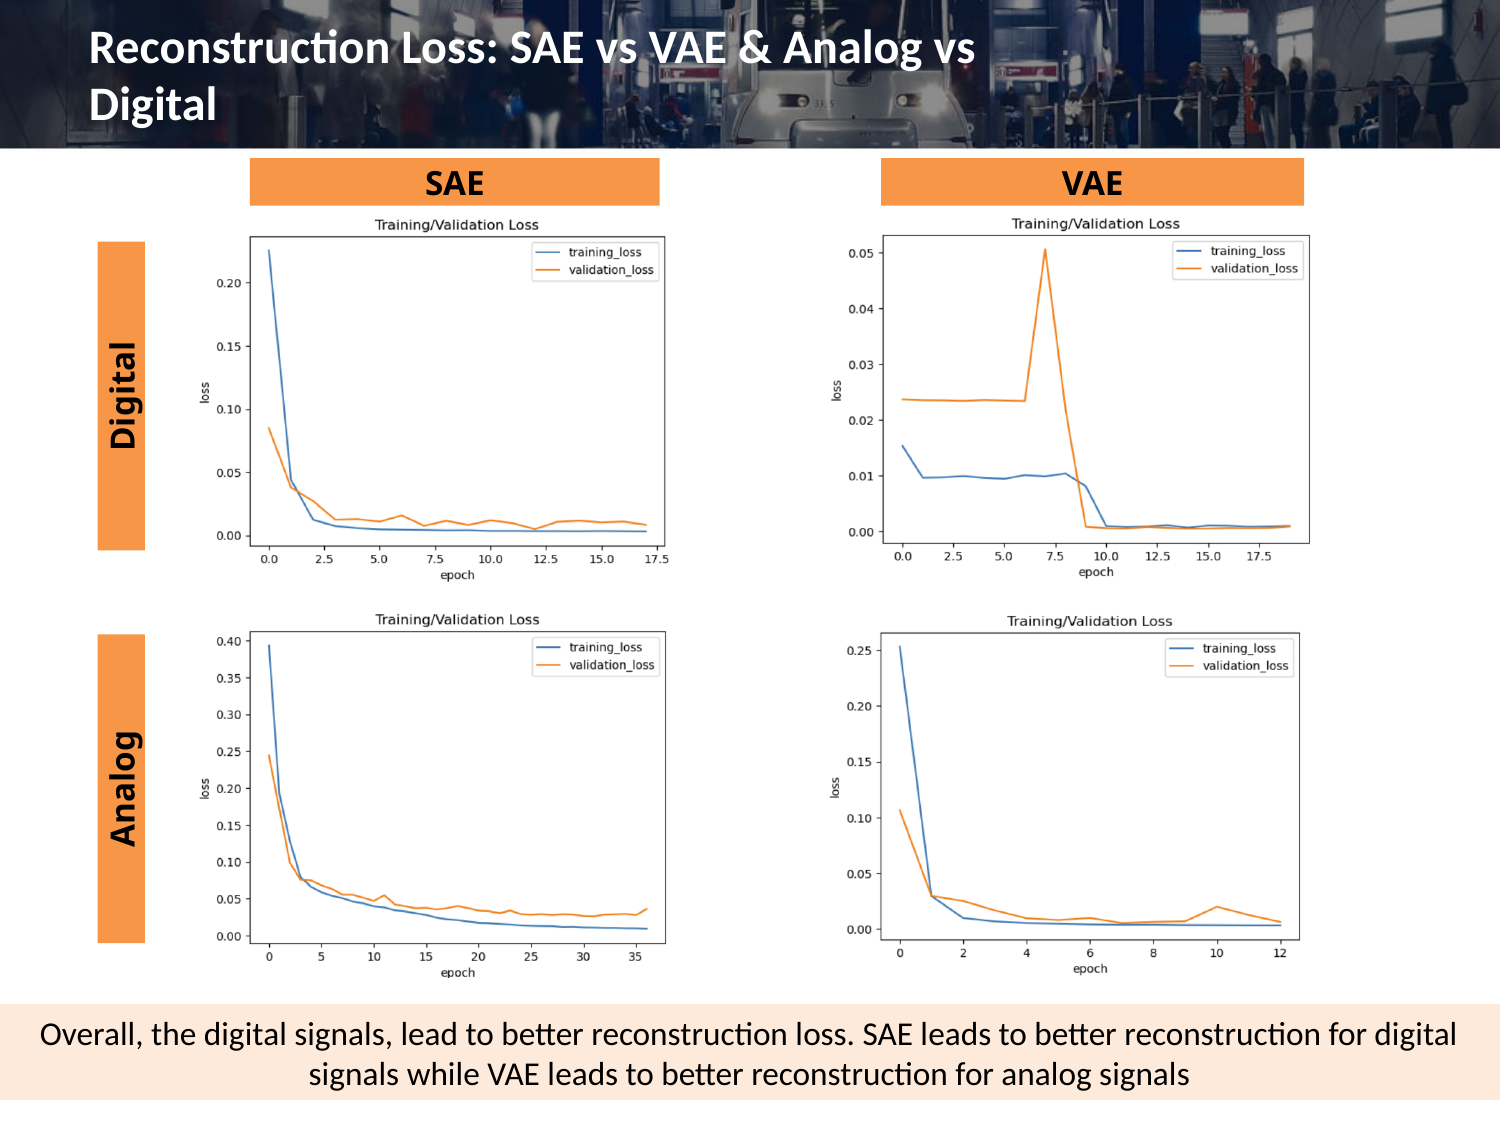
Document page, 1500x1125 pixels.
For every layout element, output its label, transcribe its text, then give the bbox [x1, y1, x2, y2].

text_box Overall, the digital signals, lead to better reconstruction loss. SAE leads to better reconstruction for digital signals while VAE leads to better reconstruction for analog signals [0, 1004, 1500, 1100]
text_box SAE [248, 156, 662, 208]
text_box Analog [95, 632, 147, 945]
picture [197, 612, 672, 978]
picture [827, 216, 1315, 582]
picture [0, 0, 1500, 152]
text_box VAE [879, 156, 1306, 208]
picture [826, 611, 1303, 978]
title Reconstruction Loss: SAE vs VAE & Analog vs Digital [74, 7, 1425, 139]
picture [197, 217, 672, 583]
text_box Digital [95, 240, 147, 552]
